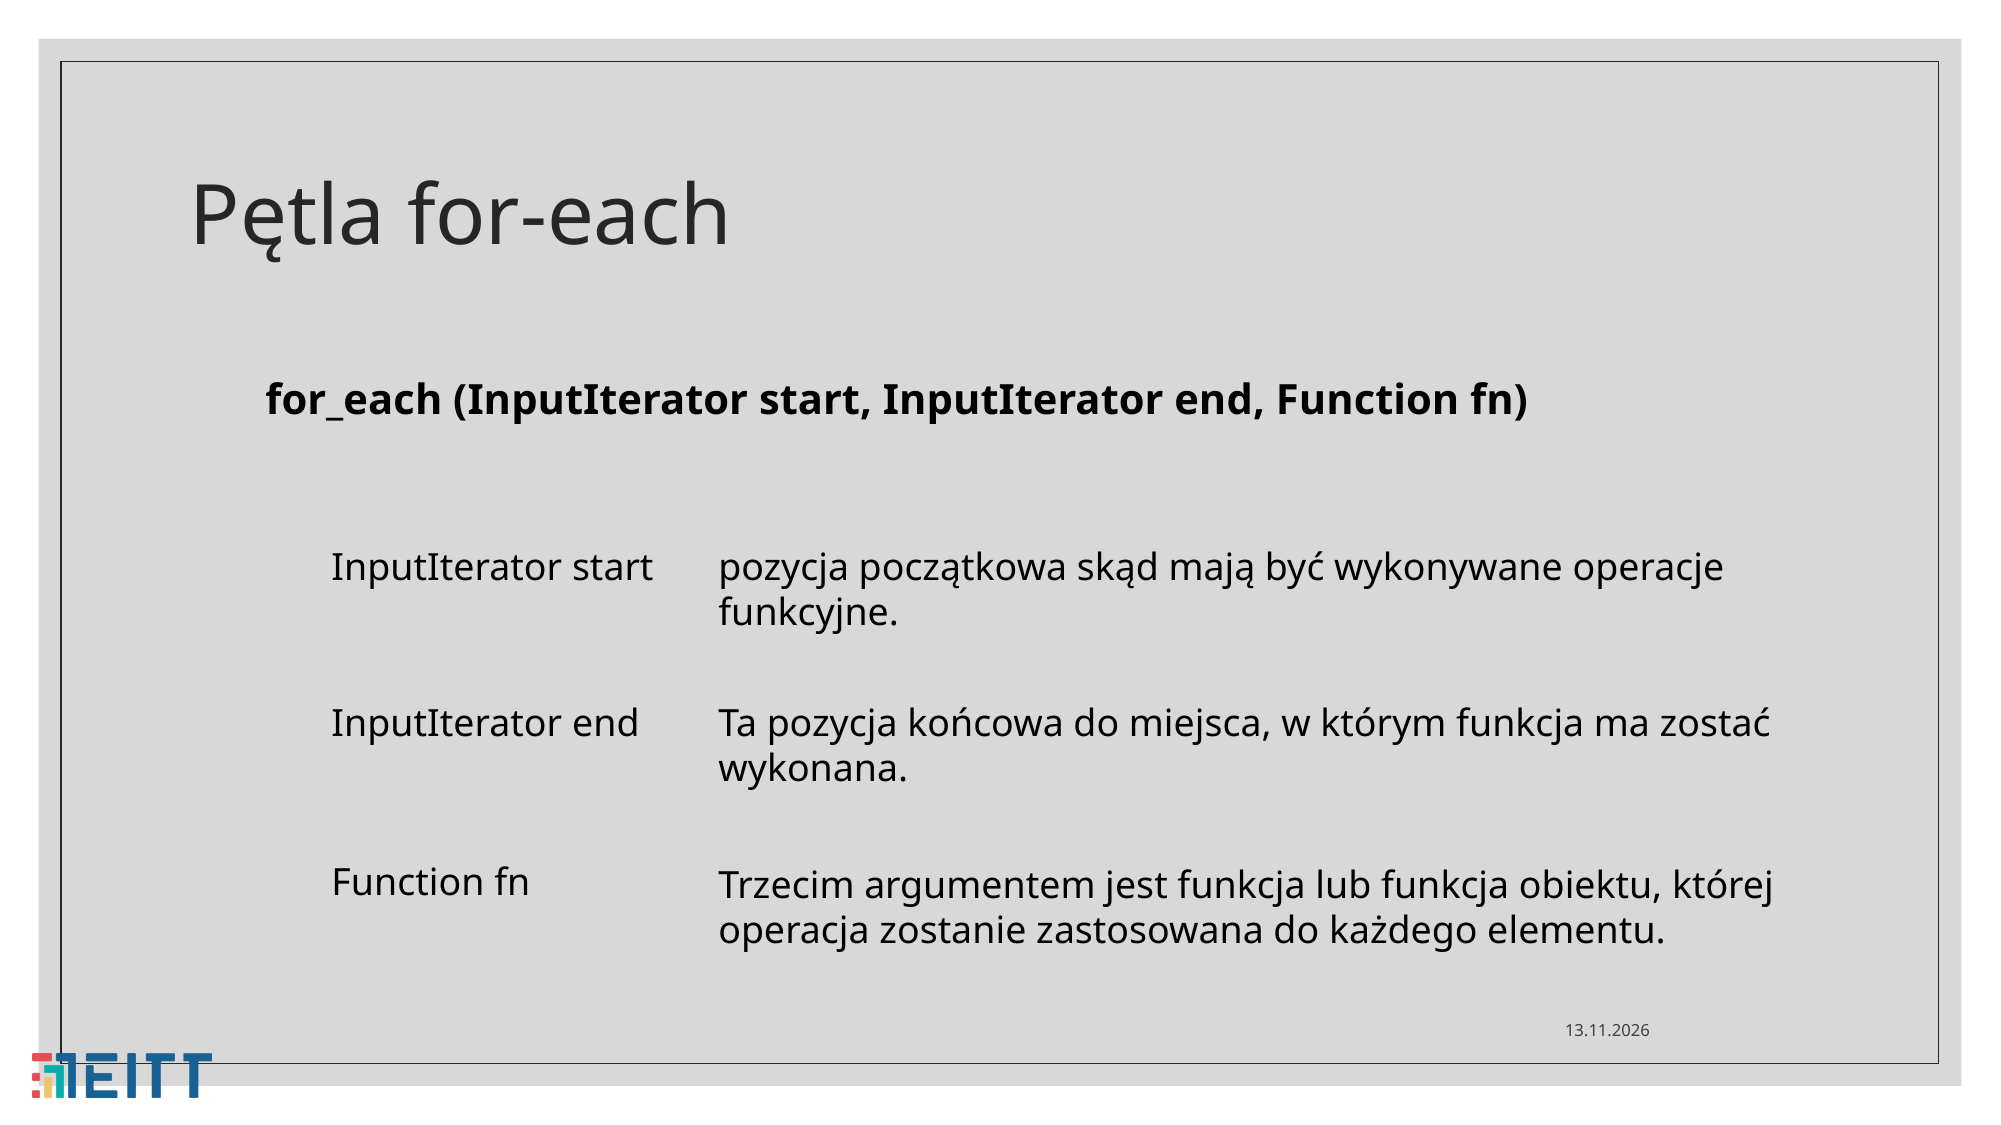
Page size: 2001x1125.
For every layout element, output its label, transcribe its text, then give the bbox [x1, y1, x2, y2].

text_box for_each (InputIterator start, InputIterator end, Function fn) [250, 365, 1656, 431]
text_box Function fn [316, 850, 602, 910]
text_box InputIterator end [316, 692, 693, 752]
title Pętla for-each [174, 105, 1825, 331]
text_box Ta pozycja końcowa do miejsca, w którym funkcja ma zostać wykonana. [703, 691, 1846, 797]
picture [32, 1053, 212, 1098]
text_box InputIterator start [316, 535, 703, 596]
text_box Trzecim argumentem jest funkcja lub funkcja obiektu, której operacja zostanie zastosowana do każdego elementu. [703, 853, 1887, 959]
text_box pozycja początkowa skąd mają być wykonywane operacje funkcyjne. [703, 535, 1825, 641]
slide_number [1190, 990, 1665, 1050]
